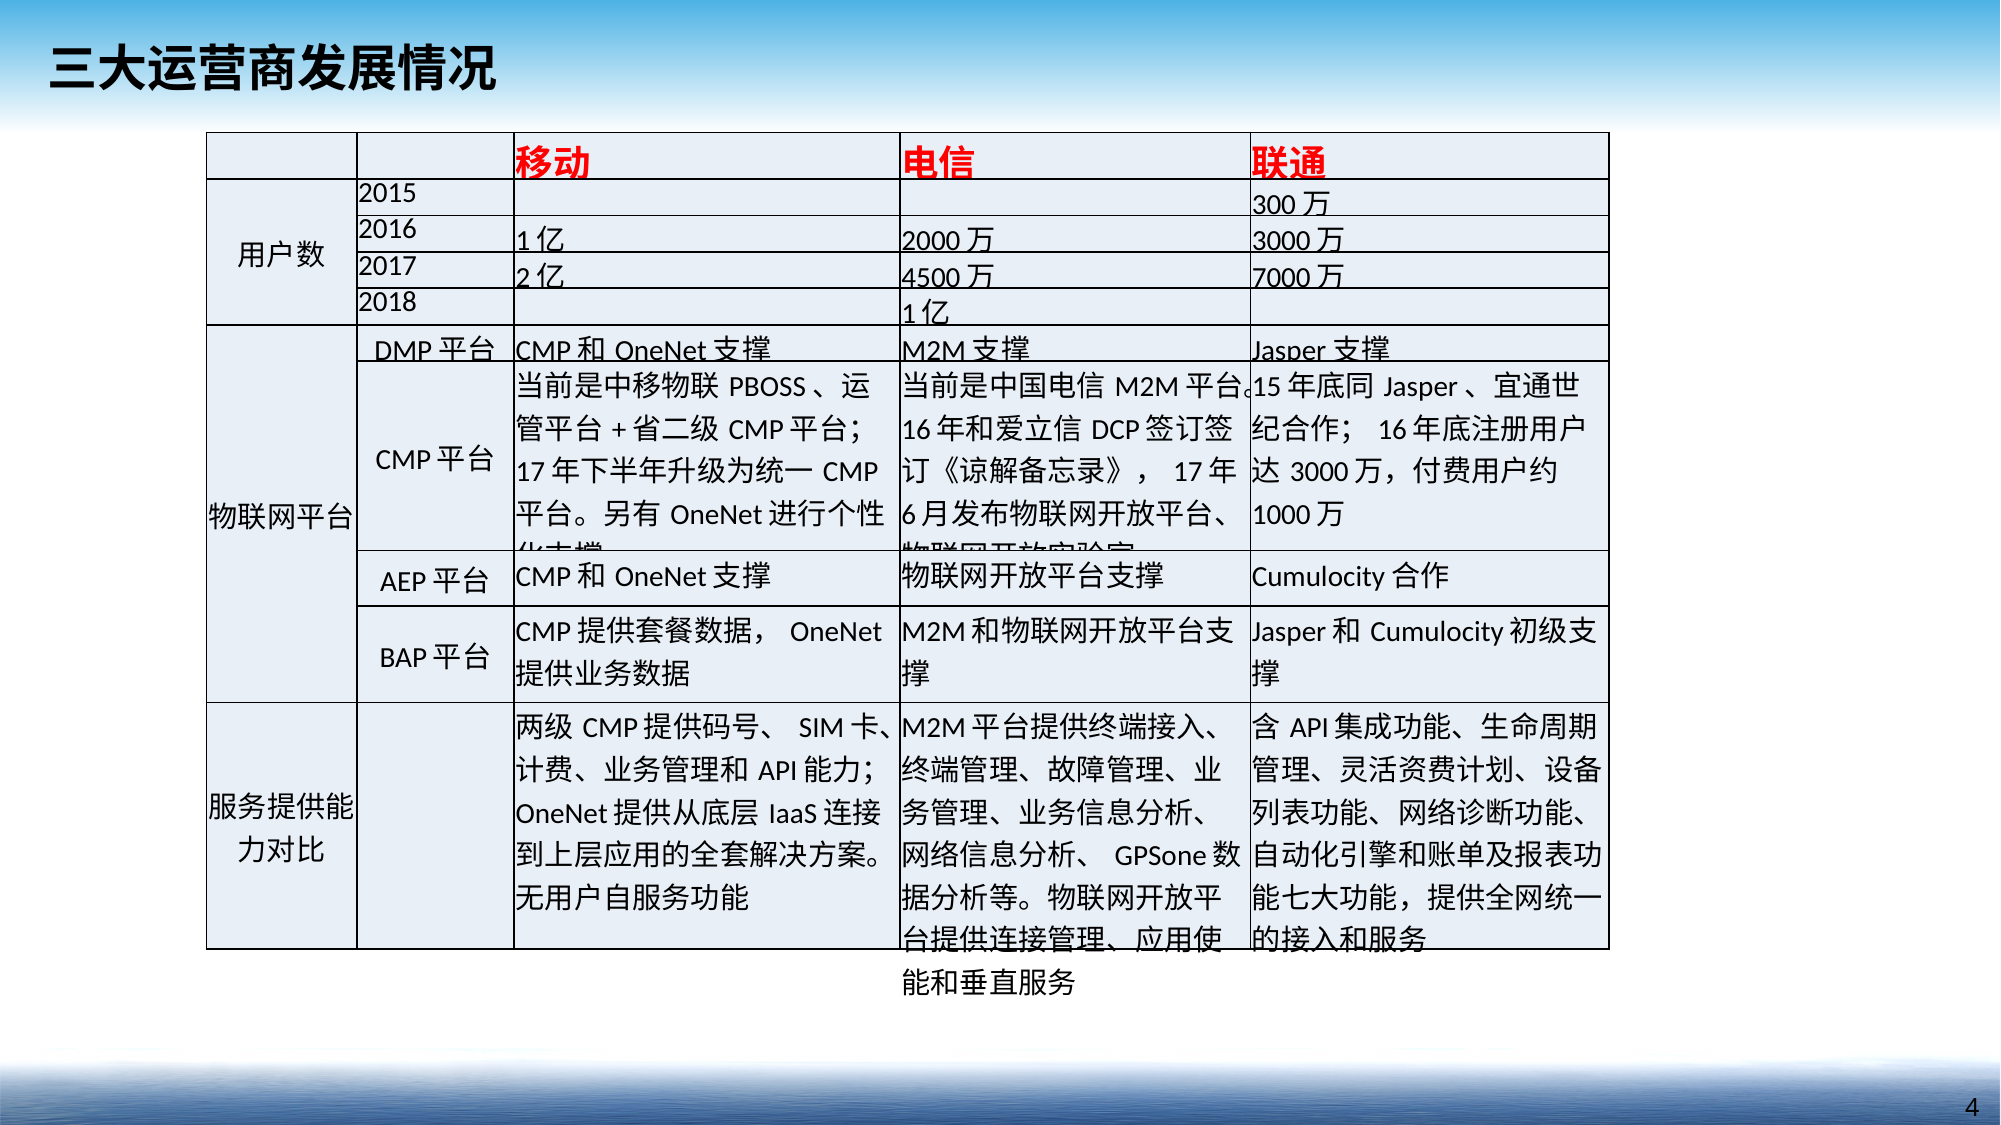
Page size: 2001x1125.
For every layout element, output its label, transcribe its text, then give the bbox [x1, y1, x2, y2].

table_cell 300万 [1251, 180, 1608, 215]
table_cell M2M平台提供终端接入、终端管理、故障管理、业务管理、业务信息分析、网络信息分析、GPSone数据分析等。物联网开放平台提供连接管理、应用使能和垂直服务 [901, 703, 1250, 948]
text_box 三大运营商发展情况 [32, 26, 1706, 107]
table_cell CMP平台 [358, 362, 513, 550]
table_header 联通 [1251, 133, 1608, 178]
table_cell 服务提供能力对比 [207, 703, 356, 948]
table_header 电信 [901, 133, 1250, 178]
table_cell M2M支撑 [901, 326, 1250, 360]
table_cell [515, 289, 899, 324]
table_cell 2016 [358, 216, 513, 251]
table_cell M2M和物联网开放平台支撑 [901, 607, 1250, 702]
table_cell 两级CMP提供码号、SIM卡、计费、业务管理和API能力；OneNet提供从底层IaaS连接到上层应用的全套解决方案。无用户自服务功能 [515, 703, 899, 948]
table_cell Jasper和Cumulocity初级支撑 [1251, 607, 1608, 702]
table_cell 物联网开放平台支撑 [901, 551, 1250, 605]
table_cell Cumulocity合作 [1251, 551, 1608, 605]
table_cell 用户数 [207, 180, 356, 324]
table_cell 7000万 [1251, 253, 1608, 287]
table_cell 2015 [358, 180, 513, 215]
table_cell Jasper支撑 [1251, 326, 1608, 360]
table_cell 当前是中国电信M2M平台。16年和爱立信DCP签订签订《谅解备忘录》，17年6月发布物联网开放平台、物联网开放实验室 [901, 362, 1250, 550]
table_cell 15年底同Jasper、宜通世纪合作；16年底注册用户达3000万，付费用户约1000万 [1251, 362, 1608, 550]
table_cell 2000万 [901, 216, 1250, 251]
table_cell [358, 703, 513, 948]
table_cell 3000万 [1251, 216, 1608, 251]
table_cell 含API集成功能、生命周期管理、灵活资费计划、设备列表功能、网络诊断功能、自动化引擎和账单及报表功能七大功能，提供全网统一的接入和服务 [1251, 703, 1608, 948]
table_cell CMP提供套餐数据，OneNet提供业务数据 [515, 607, 899, 702]
table_cell DMP平台 [358, 326, 513, 360]
table_cell 4500万 [901, 253, 1250, 287]
table_cell CMP和OneNet支撑 [515, 551, 899, 605]
table_cell 1亿 [901, 289, 1250, 324]
table_cell 2亿 [515, 253, 899, 287]
table_cell 2017 [358, 253, 513, 287]
table_header 移动 [515, 133, 899, 178]
table_cell 2018 [358, 289, 513, 324]
table_header [207, 133, 356, 178]
table_cell 当前是中移物联PBOSS、运管平台+省二级CMP平台；17年下半年升级为统一CMP平台。另有OneNet进行个性化支撑 [515, 362, 899, 550]
table_cell [1251, 289, 1608, 324]
table_cell AEP平台 [358, 551, 513, 605]
table_cell BAP平台 [358, 607, 513, 702]
picture [0, 1048, 2001, 1125]
table_cell CMP和OneNet支撑 [515, 326, 899, 360]
table_header [358, 133, 513, 178]
table_cell 物联网平台 [207, 326, 356, 702]
table_cell [515, 180, 899, 215]
table_cell [901, 180, 1250, 215]
table_cell 1亿 [515, 216, 899, 251]
